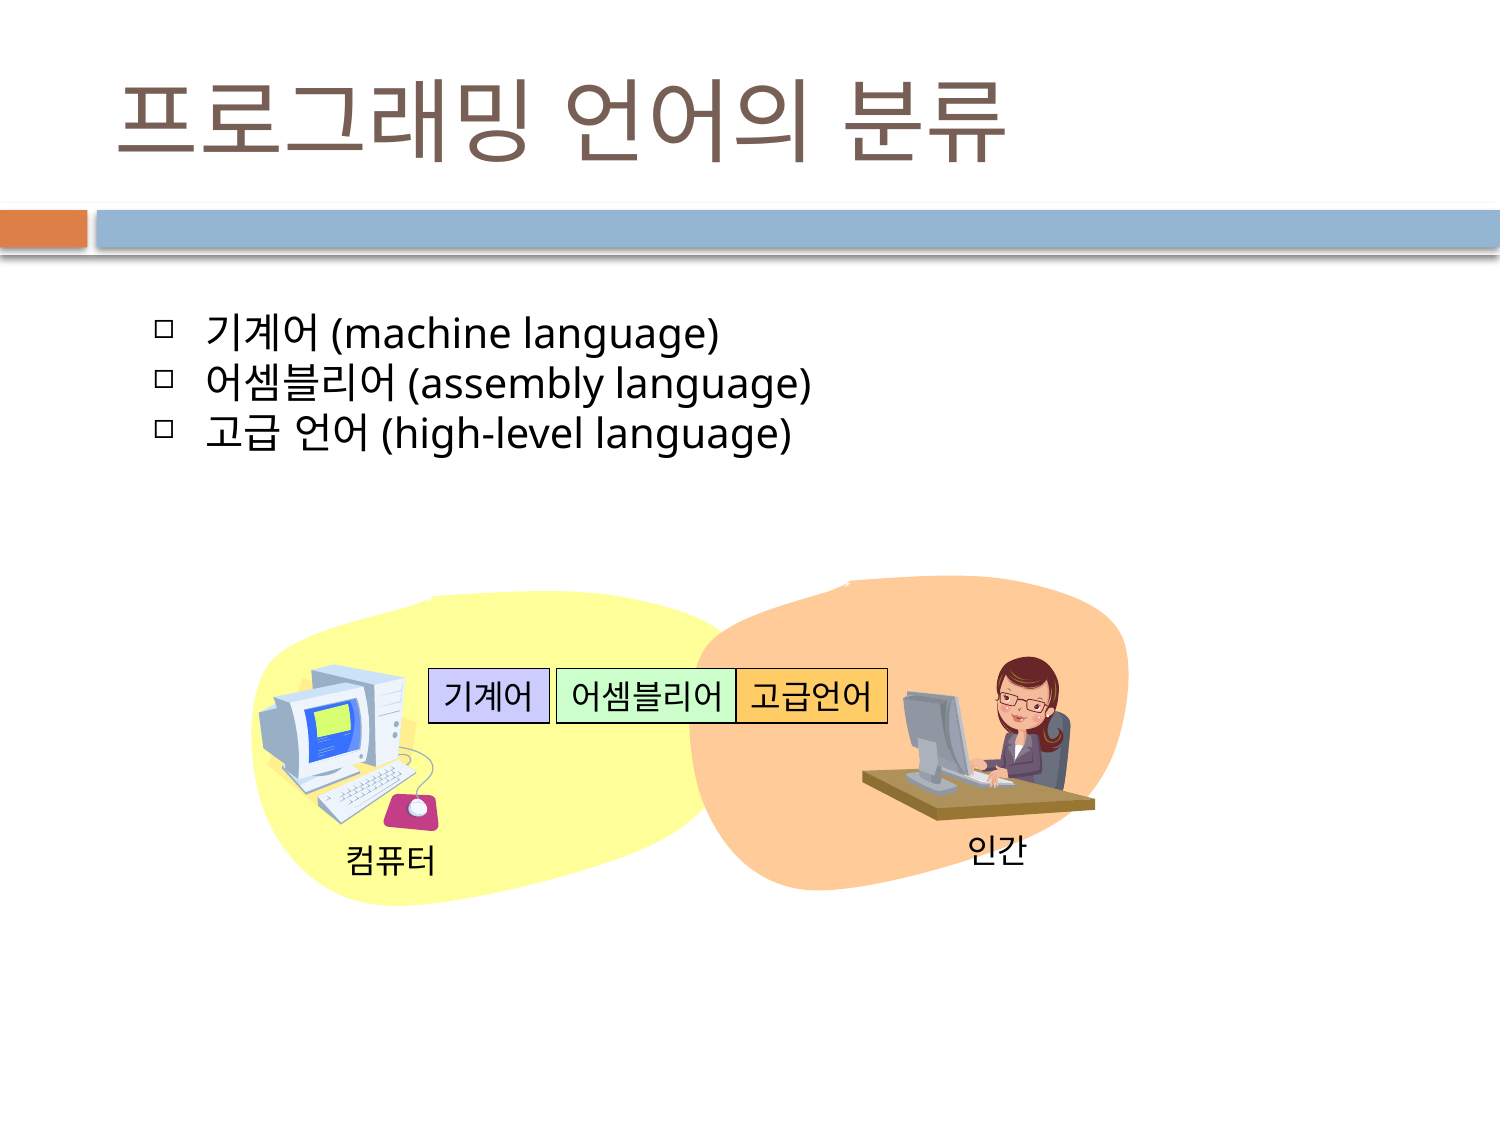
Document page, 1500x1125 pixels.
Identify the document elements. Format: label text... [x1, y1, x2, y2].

list 기계어(machine language) 어셈블리어(assembly language) 고급 언어(high-level language) [138, 299, 1486, 953]
title 프로그래밍 언어의 분류 [99, 37, 1438, 200]
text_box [242, 571, 1137, 912]
